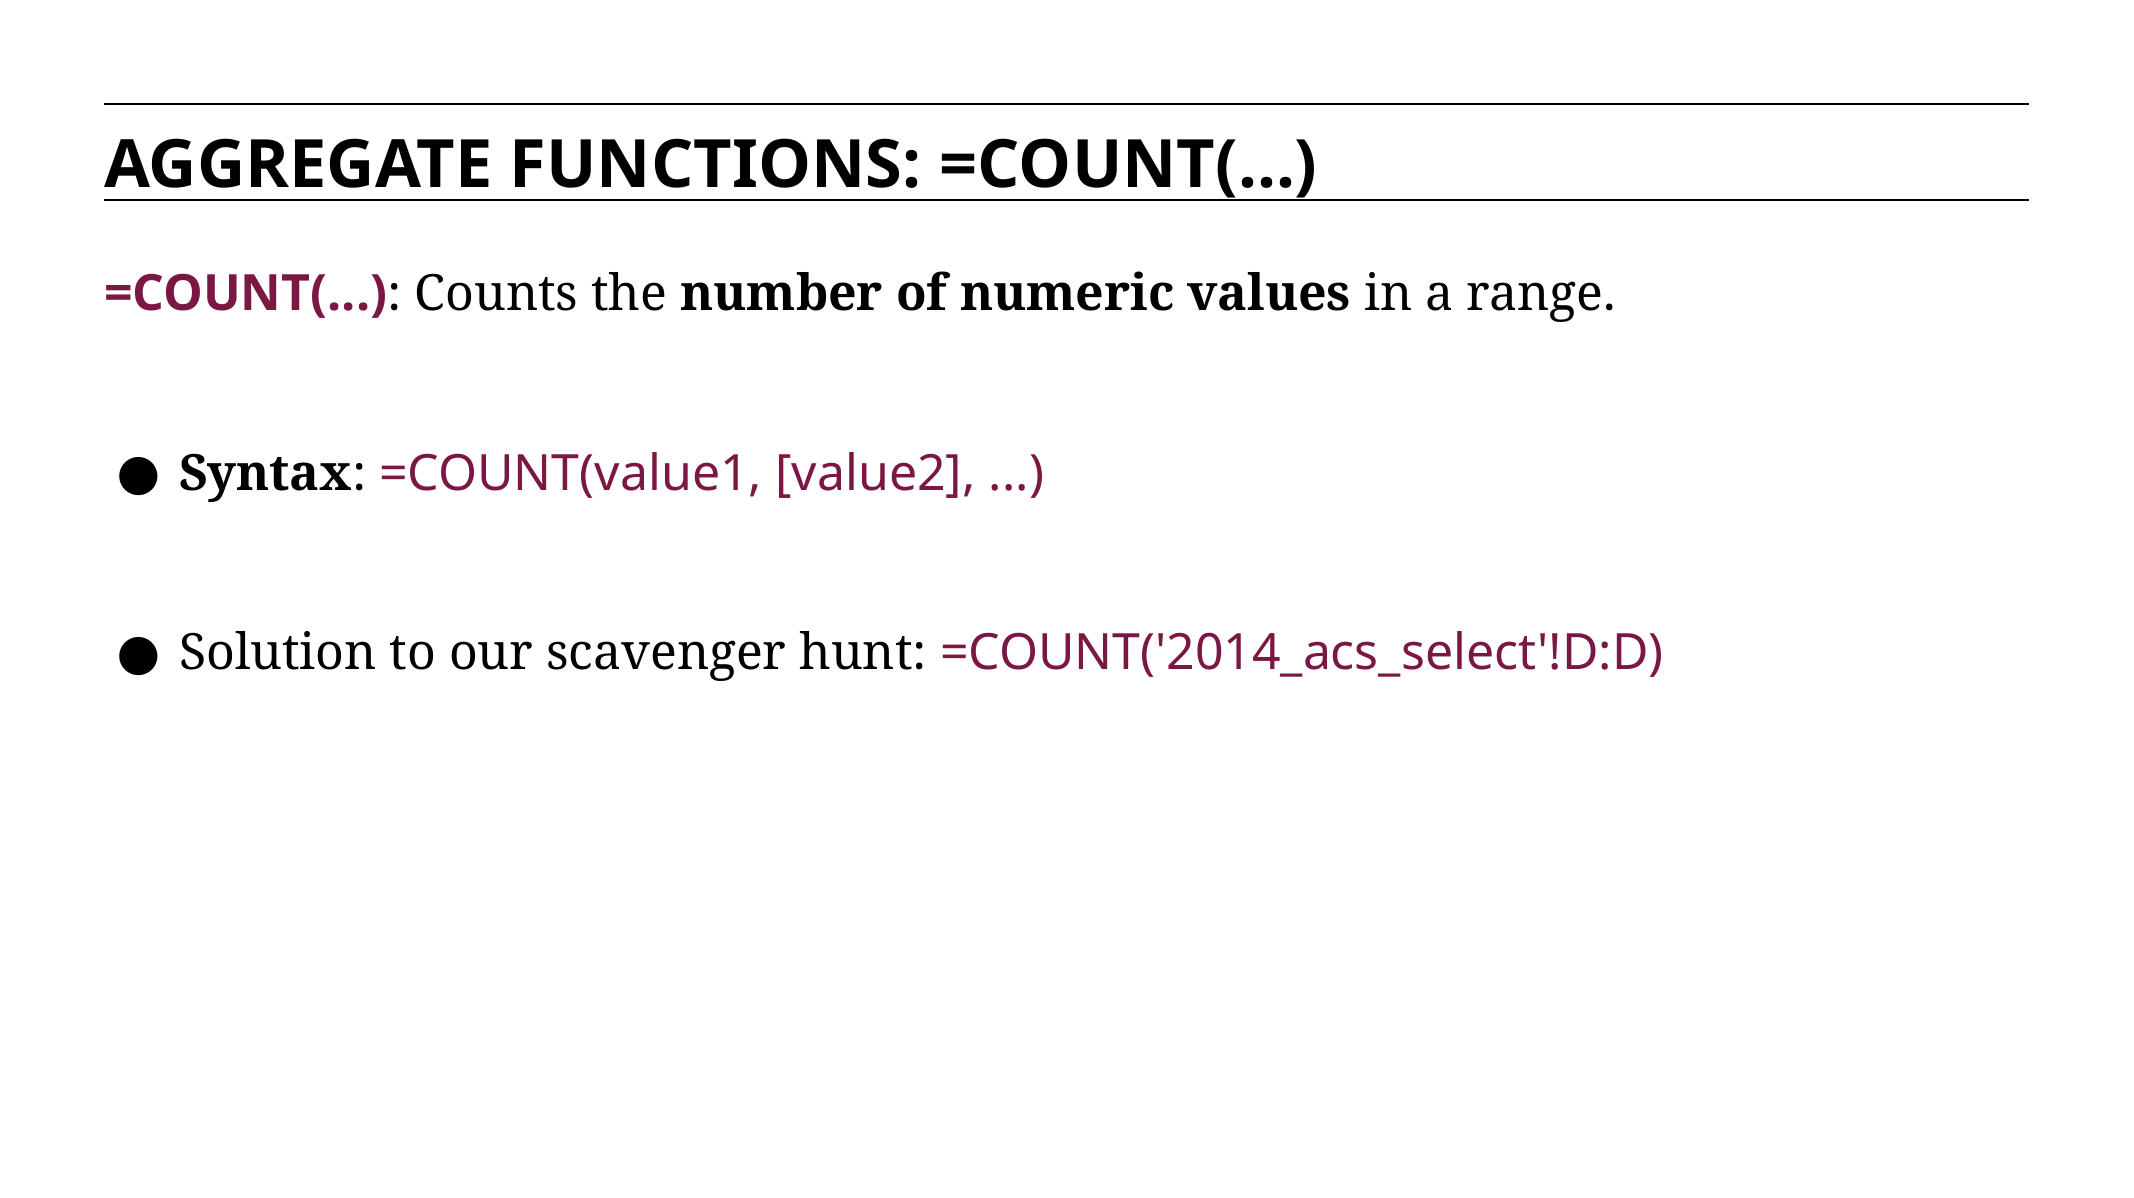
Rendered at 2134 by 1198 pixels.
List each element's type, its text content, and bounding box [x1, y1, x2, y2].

list =COUNT(...): Counts the number of numeric values in a range. Syntax: =COUNT(value1, [value2], ...) Solution to our scavenger hunt: =COUNT('2014_acs_select'!D:D) [104, 191, 2030, 817]
text_box AGGREGATE FUNCTIONS: =COUNT(...) [104, 120, 1371, 192]
